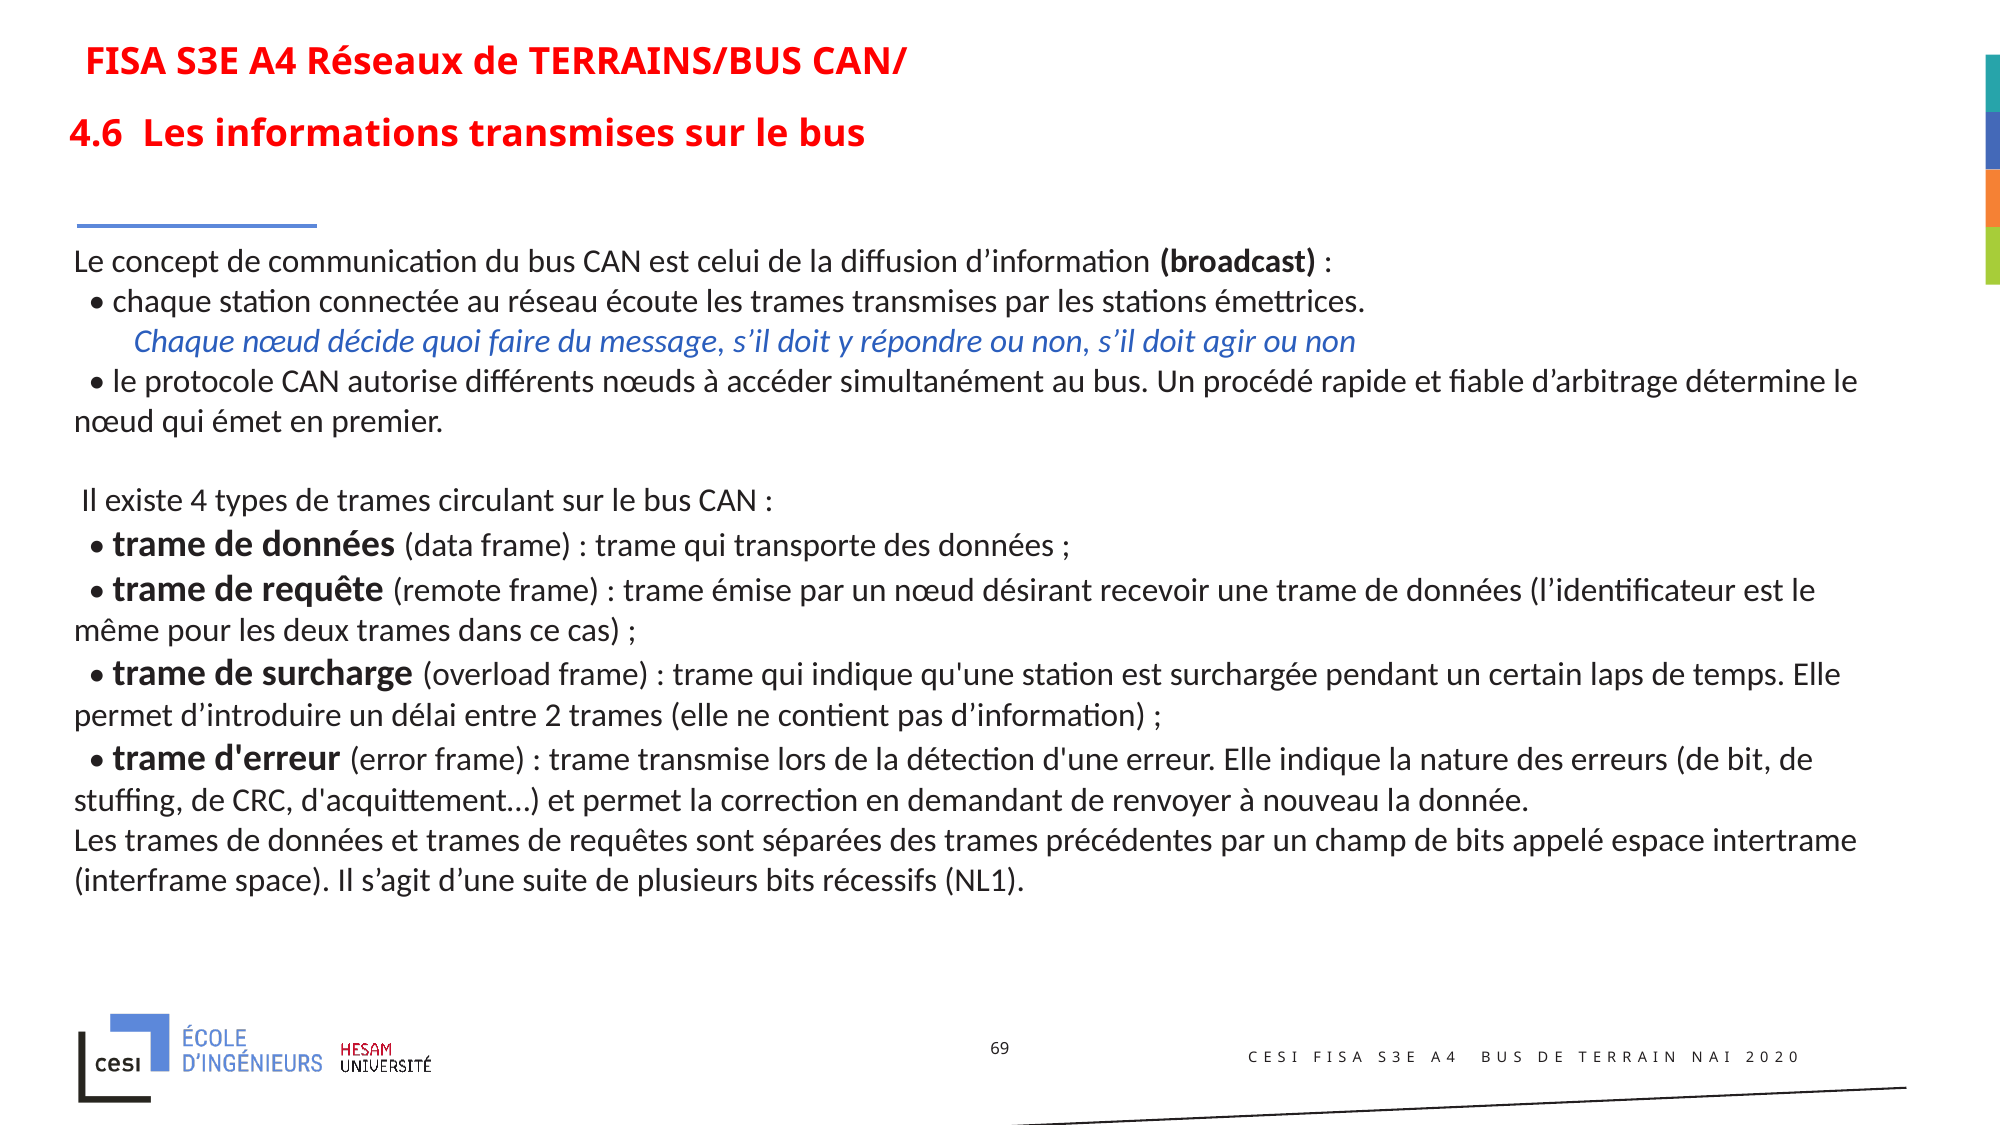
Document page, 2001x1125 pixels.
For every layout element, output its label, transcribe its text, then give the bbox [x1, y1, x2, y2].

picture [12, 949, 433, 1125]
text_box FISA S3E A4 Réseaux de TERRAINS/BUS CAN/ [69, 29, 924, 90]
text_box 4.6 Les informations transmises sur le bus [54, 101, 882, 162]
text_box Le concept de communication du bus CAN est celui de la diffusion d’information (broadcast) : • chaque station connectée au réseau écoute les trames transmises par les stations émettrices. Chaque nœud décide quoi faire du message, s’il doit y répondre ou non, s’il doit agir ou non • le protocole CAN autorise différents nœuds à accéder simultanément au bus. Un procédé rapide et fiable d’arbitrage détermine le nœud qui émet en premier. Il existe 4 types de trames circulant sur le bus CAN : • trame de données (data frame) : trame qui transporte des données ; • trame de requête (remote frame) : trame émise par un nœud désirant recevoir une trame de données (l’identificateur est le même pour les deux trames dans ce cas) ; • trame de surcharge (overload frame) : trame qui indique qu'une station est surchargée pendant un certain laps de temps. Elle permet d’introduire un délai entre 2 trames (elle ne contient pas d’information) ; • trame d'erreur (error frame) : trame transmise lors de la détection d'une erreur. Elle indique la nature des erreurs (de bit, de stuffing, de CRC, d'acquittement…) et permet la correction en demandant de renvoyer à nouveau la donnée. Les trames de données et trames de requêtes sont séparées des trames précédentes par un champ de bits appelé espace intertrame (interframe space). Il s’agit d’une suite de plusieurs bits récessifs (NL1). [59, 231, 1926, 946]
footer CESI FISA S3E A4 Bus de Terrain NAI 2020 [1041, 1027, 1814, 1088]
text_box 69 [774, 1030, 1041, 1085]
